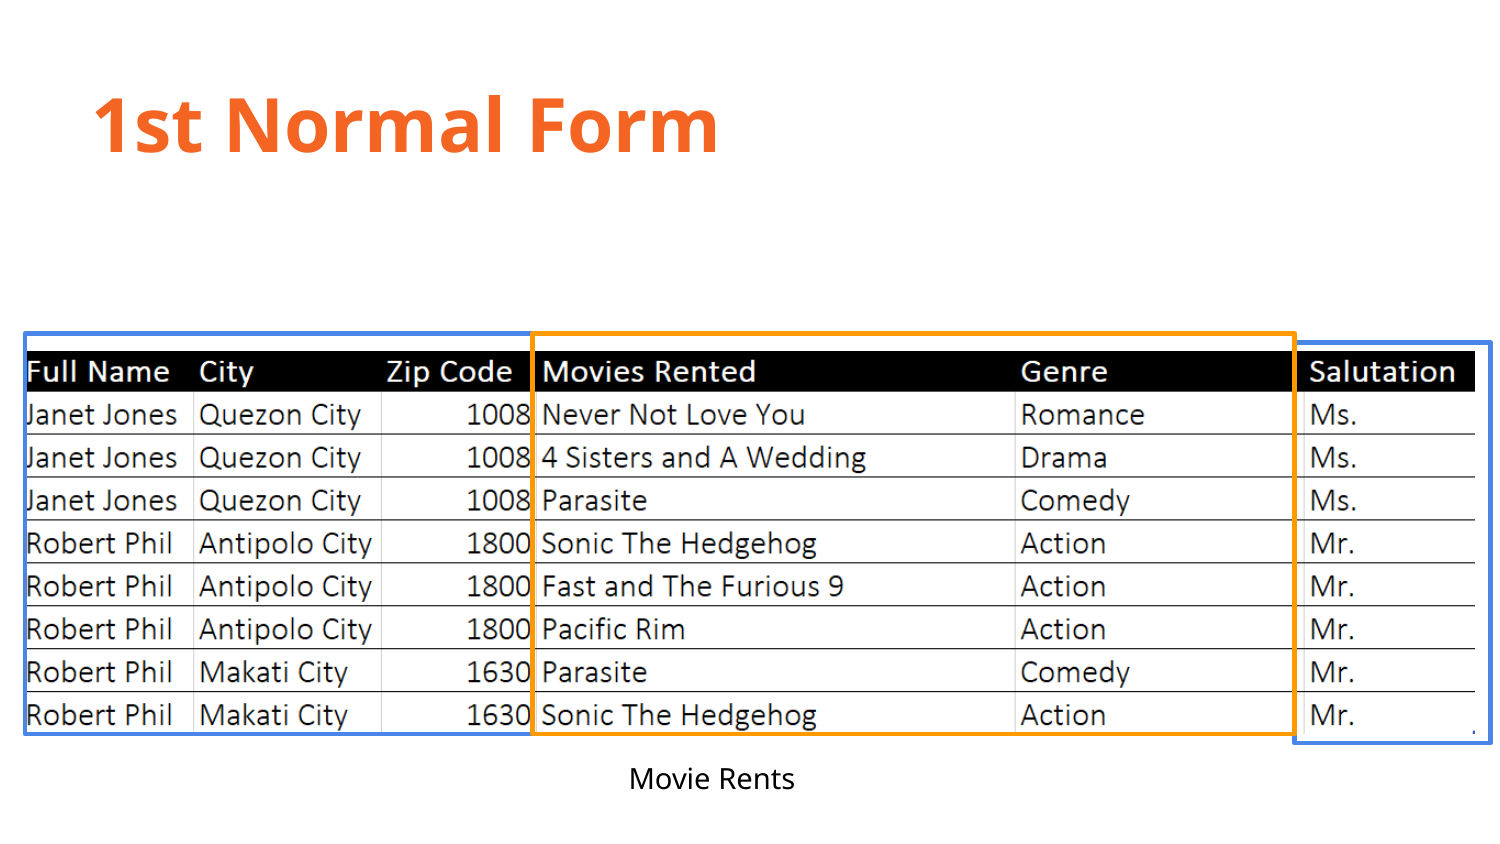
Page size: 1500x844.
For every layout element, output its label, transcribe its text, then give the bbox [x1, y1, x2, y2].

text_box [24, 333, 532, 351]
text_box [532, 333, 1295, 350]
text_box Movie Rents [613, 745, 821, 805]
text_box [1294, 342, 1491, 744]
title 1st Normal Form [76, 62, 929, 189]
picture [24, 351, 1476, 735]
